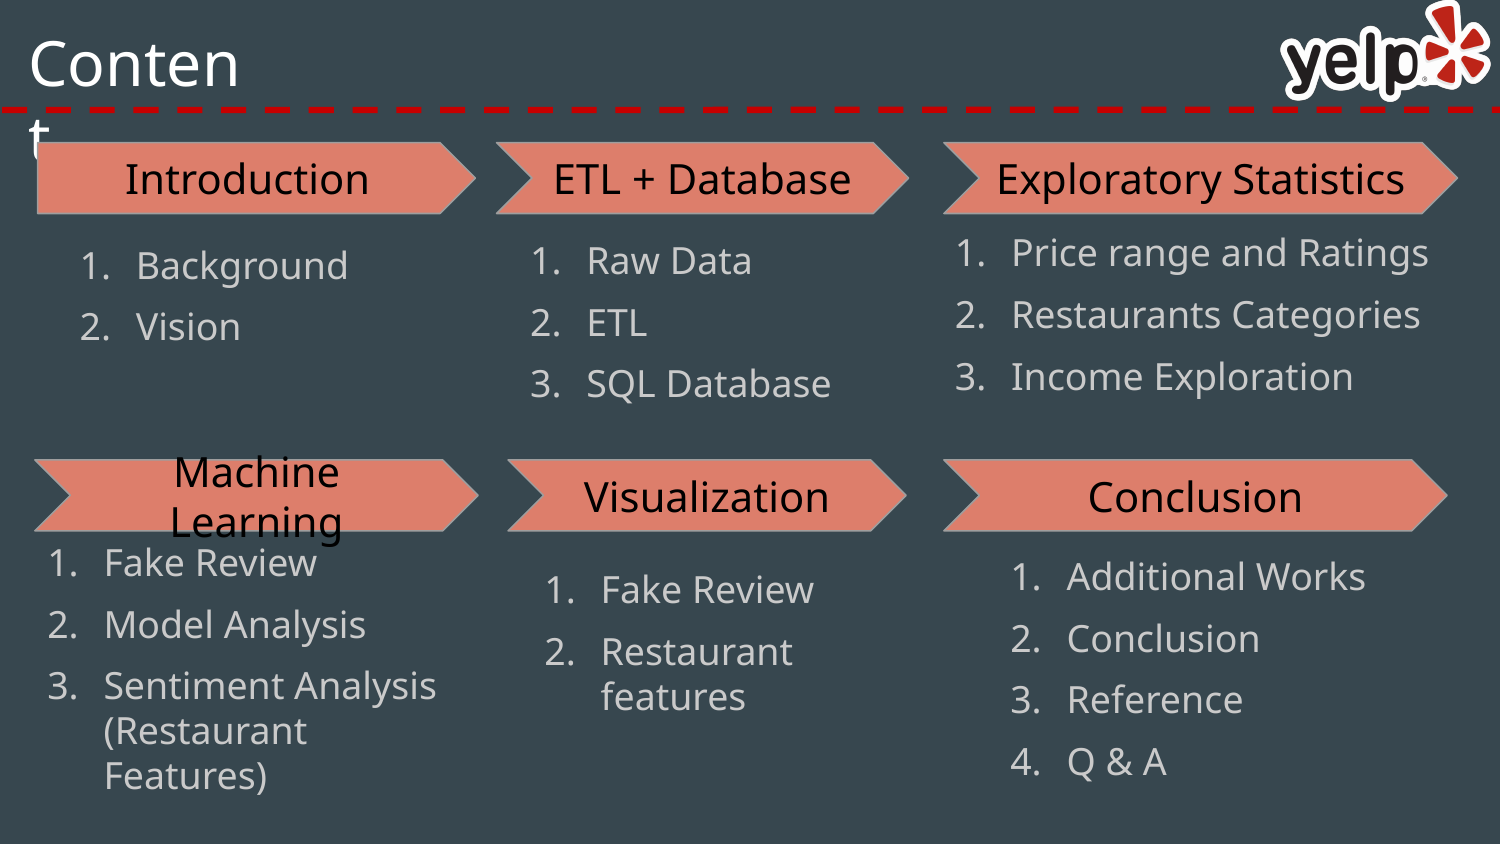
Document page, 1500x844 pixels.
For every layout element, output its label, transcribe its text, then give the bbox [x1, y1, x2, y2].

title Content [13, 9, 274, 104]
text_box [13, 142, 1471, 786]
picture [1280, 0, 1491, 102]
